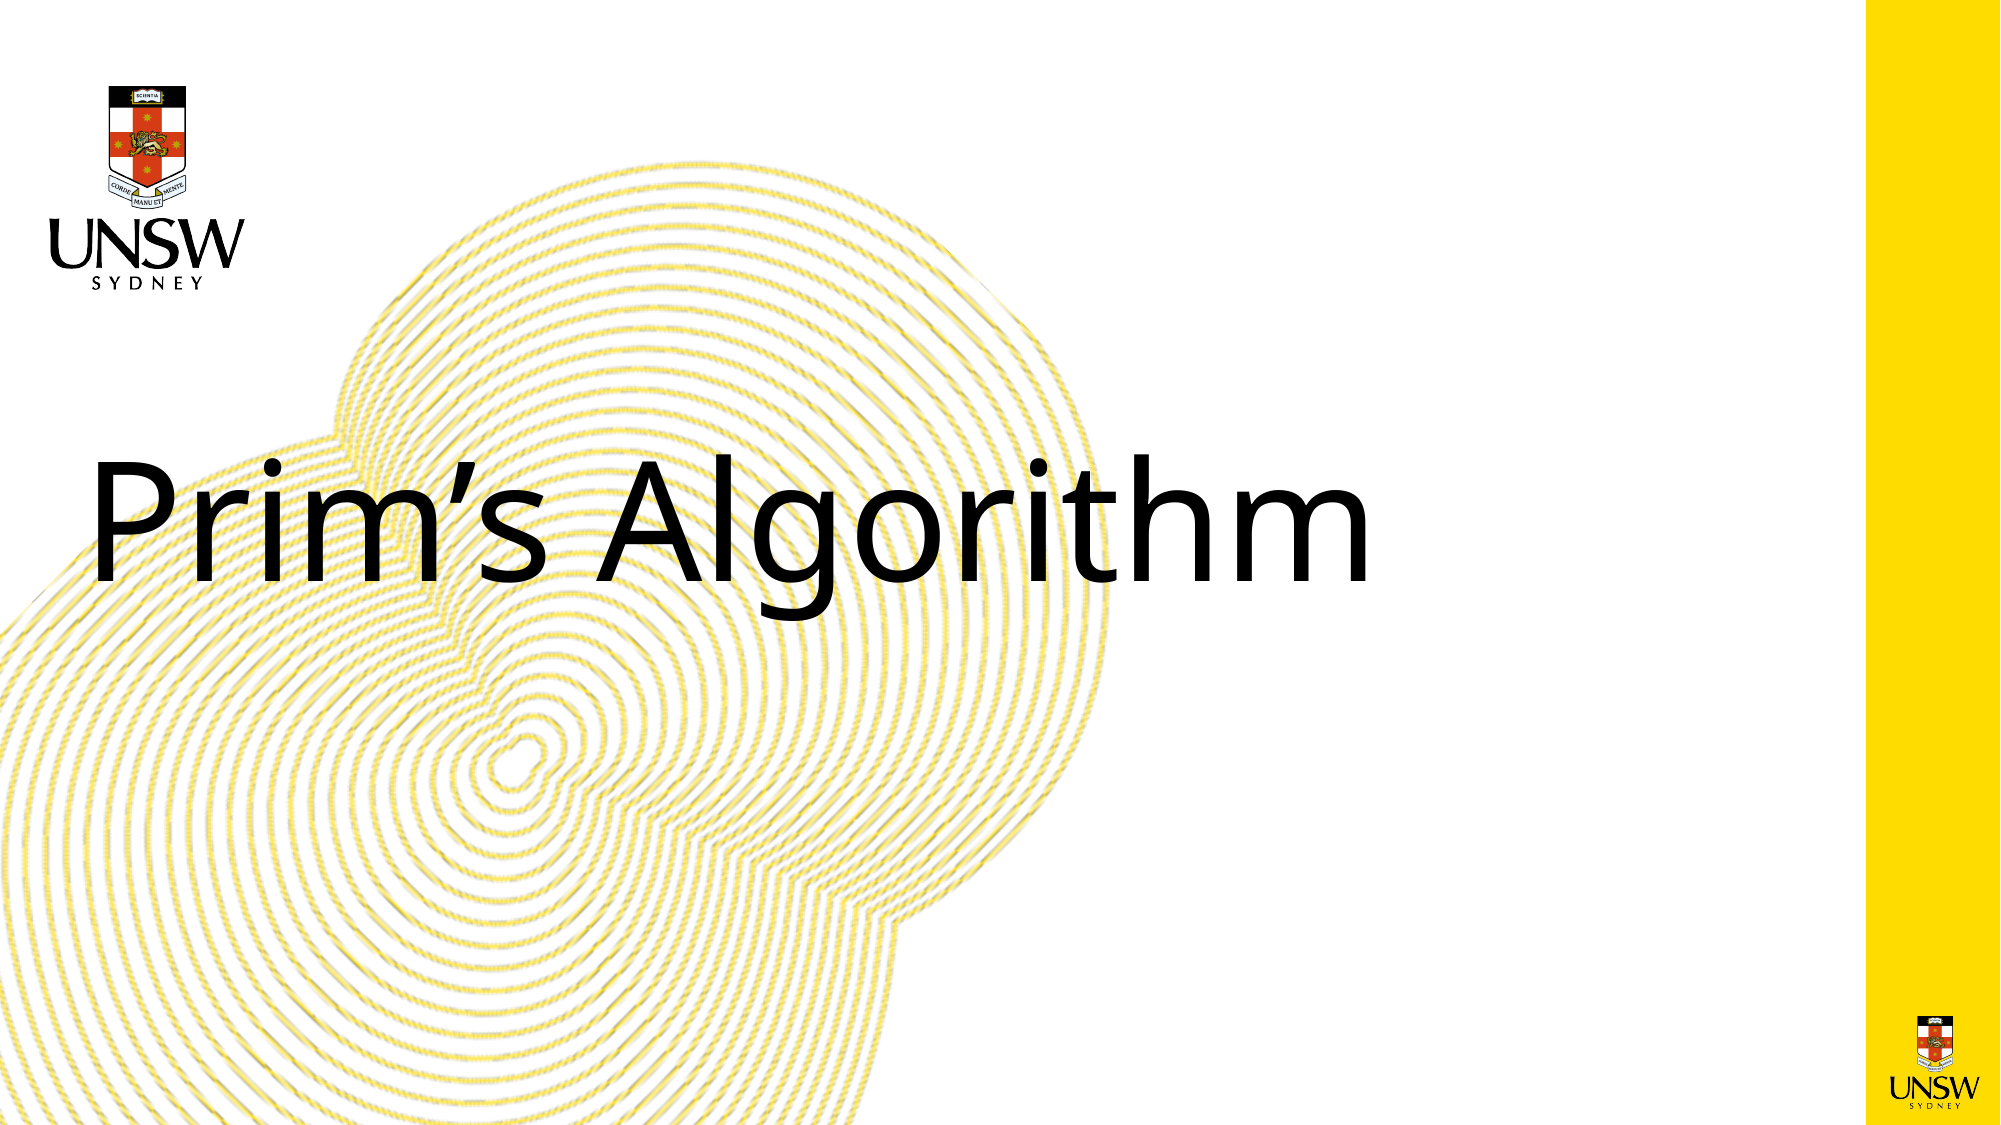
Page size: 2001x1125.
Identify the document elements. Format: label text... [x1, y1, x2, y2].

title Prim’s Algorithm [67, 430, 1575, 850]
picture [1890, 1016, 1980, 1109]
picture [49, 86, 245, 290]
